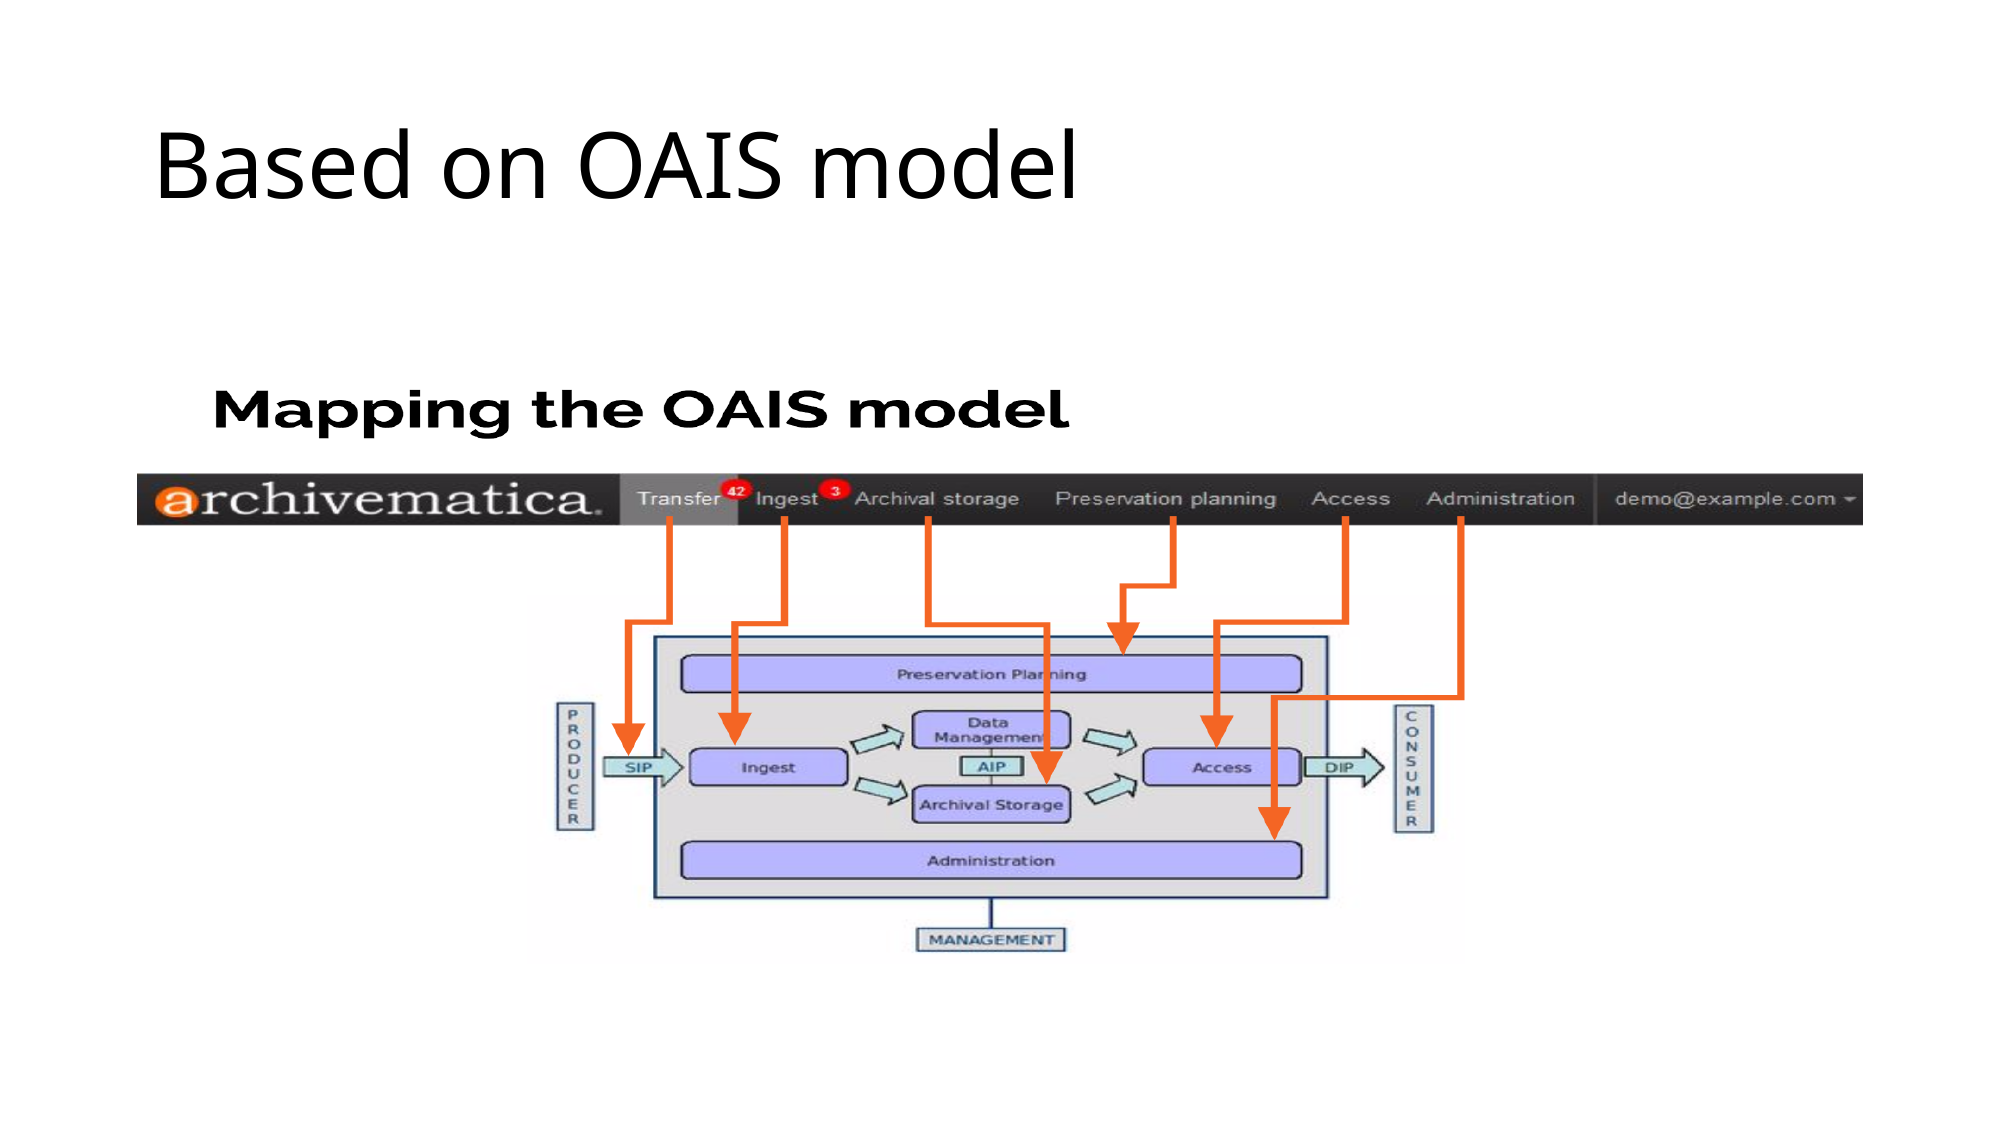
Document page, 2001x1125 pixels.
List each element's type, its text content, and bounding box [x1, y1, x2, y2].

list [137, 311, 1863, 1002]
title Based on OAIS model [137, 59, 1863, 278]
